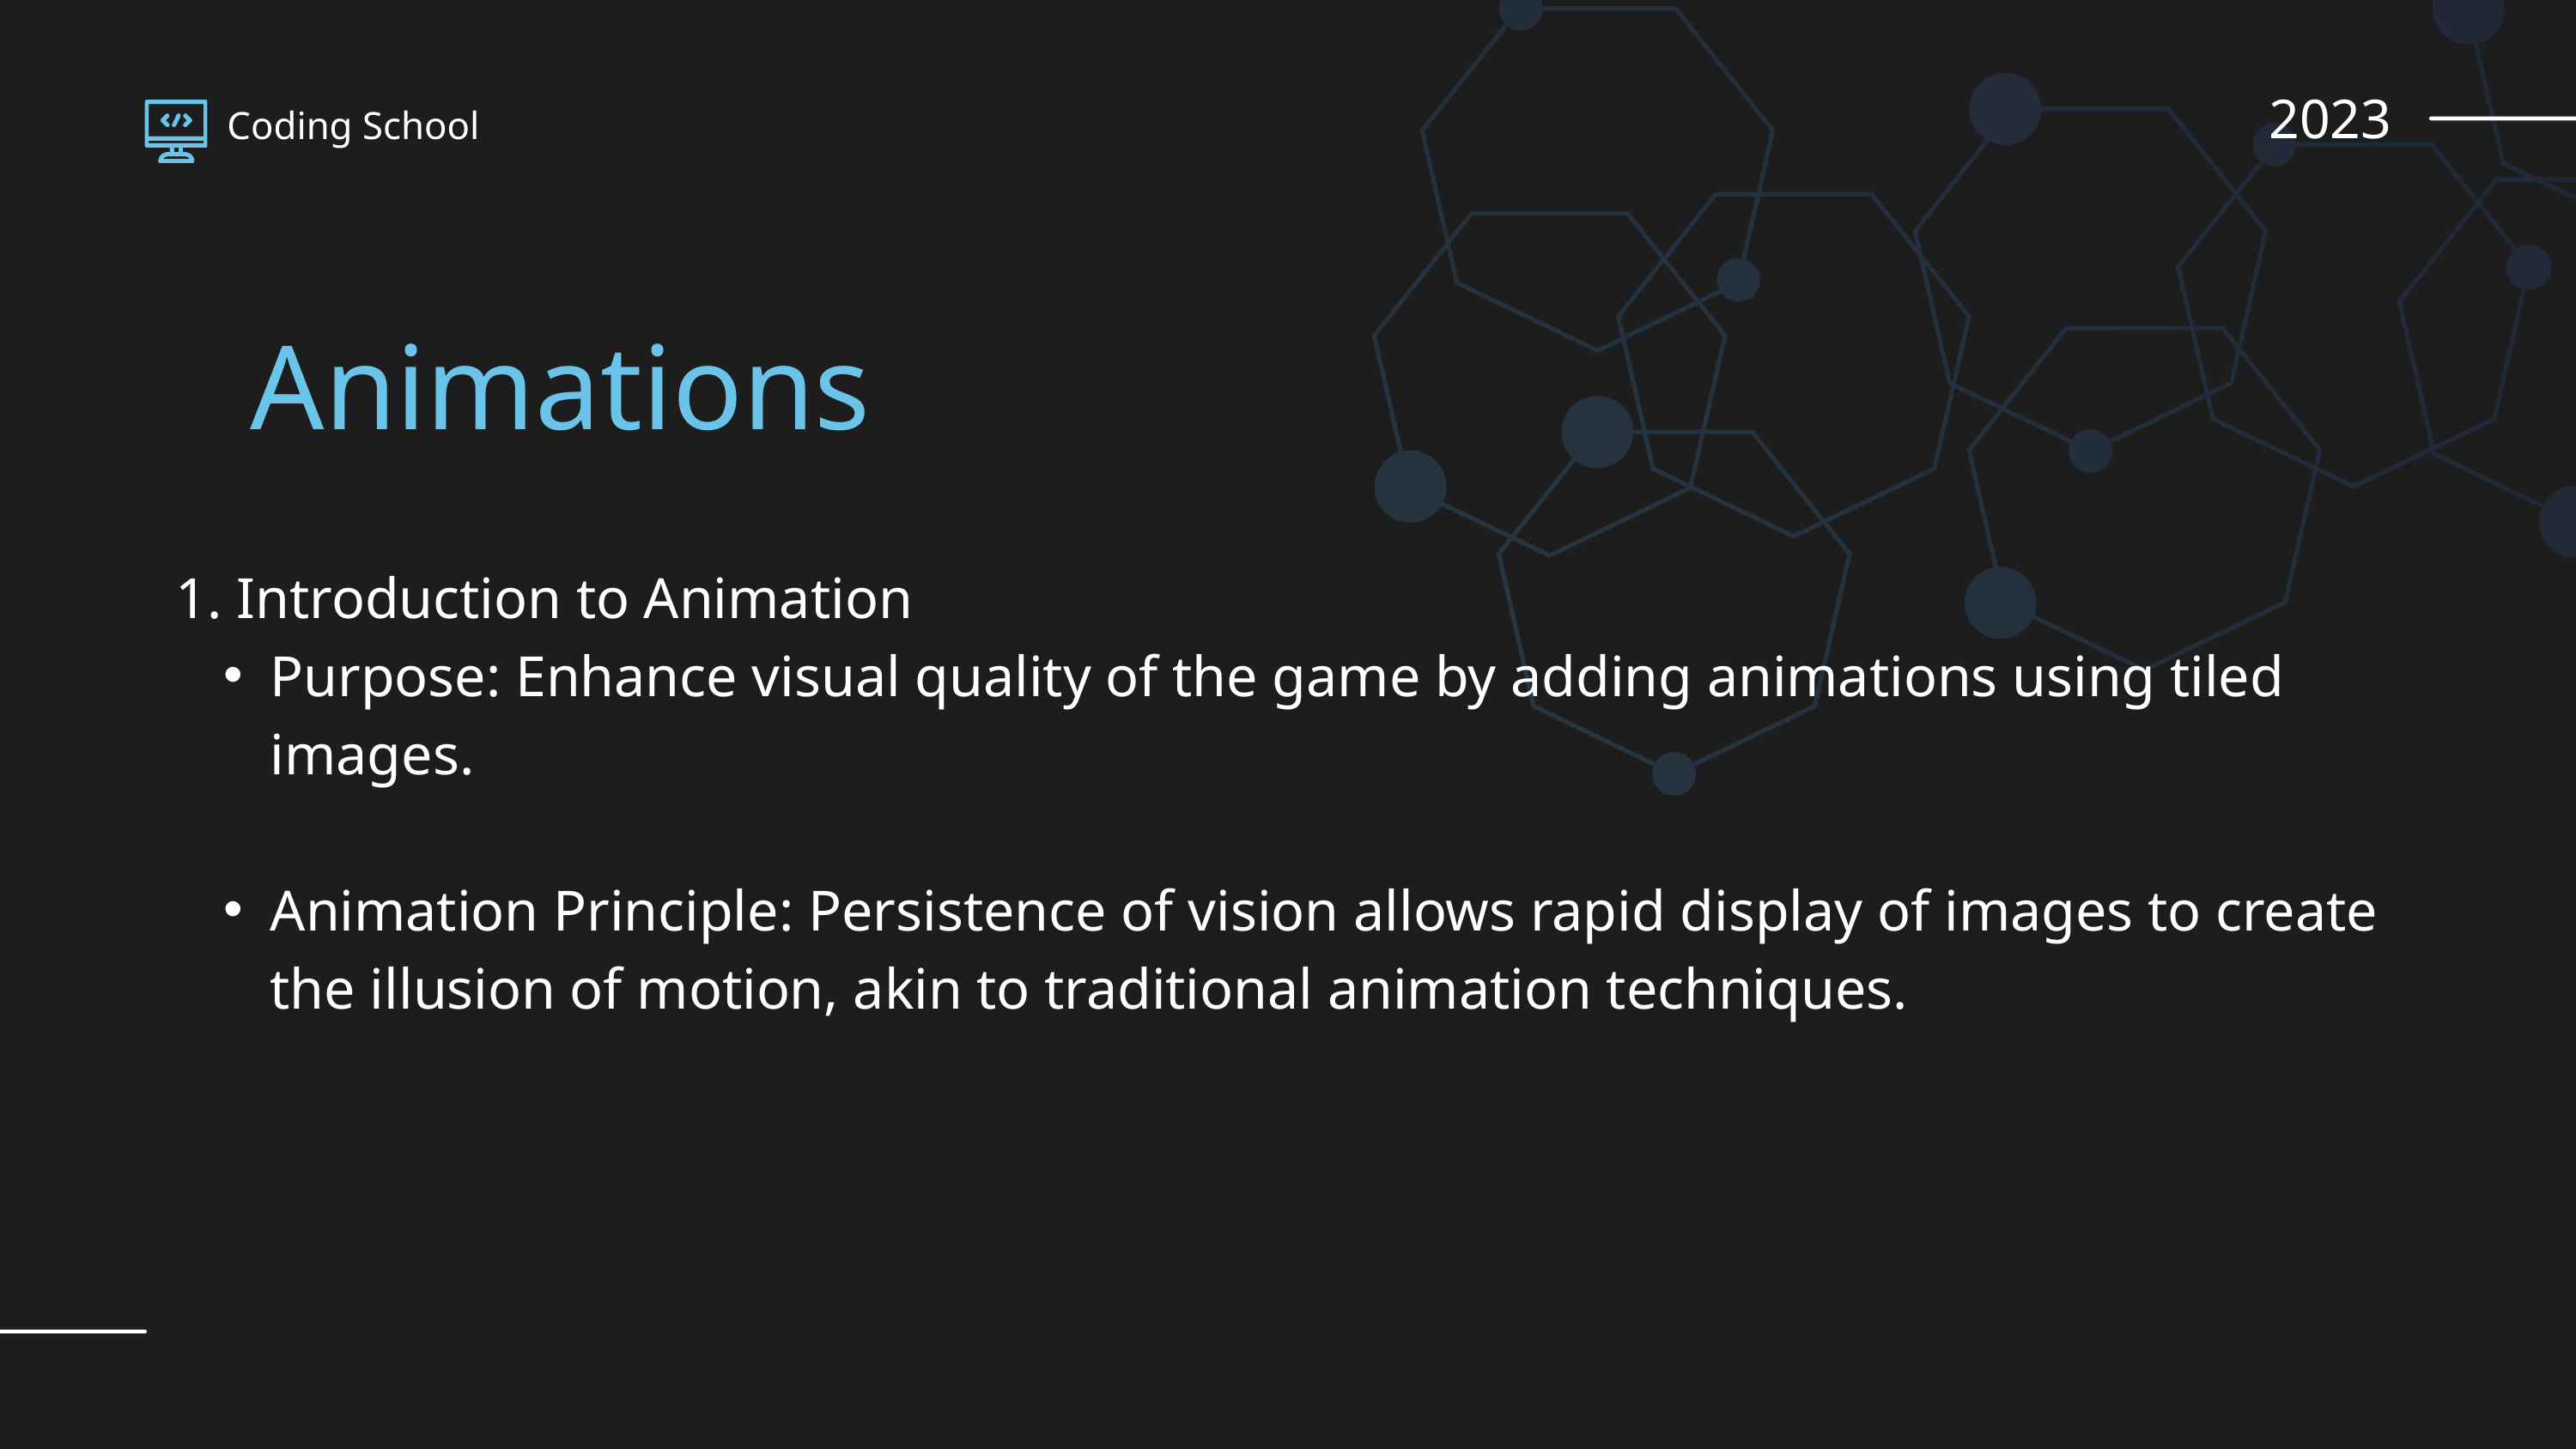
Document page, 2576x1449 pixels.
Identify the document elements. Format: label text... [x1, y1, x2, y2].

text_box Animations [250, 332, 2310, 454]
text_box Coding School [227, 94, 614, 148]
text_box [1371, 0, 2576, 796]
text_box [144, 100, 208, 163]
text_box 1. Introduction to Animation Purpose: Enhance visual quality of the game by adding animations using tiled images. Animation Principle: Persistence of vision allows rapid display of images to create the illusion of motion, akin to traditional animation techniques. [176, 550, 2412, 1114]
text_box 2023 [2097, 93, 2392, 149]
